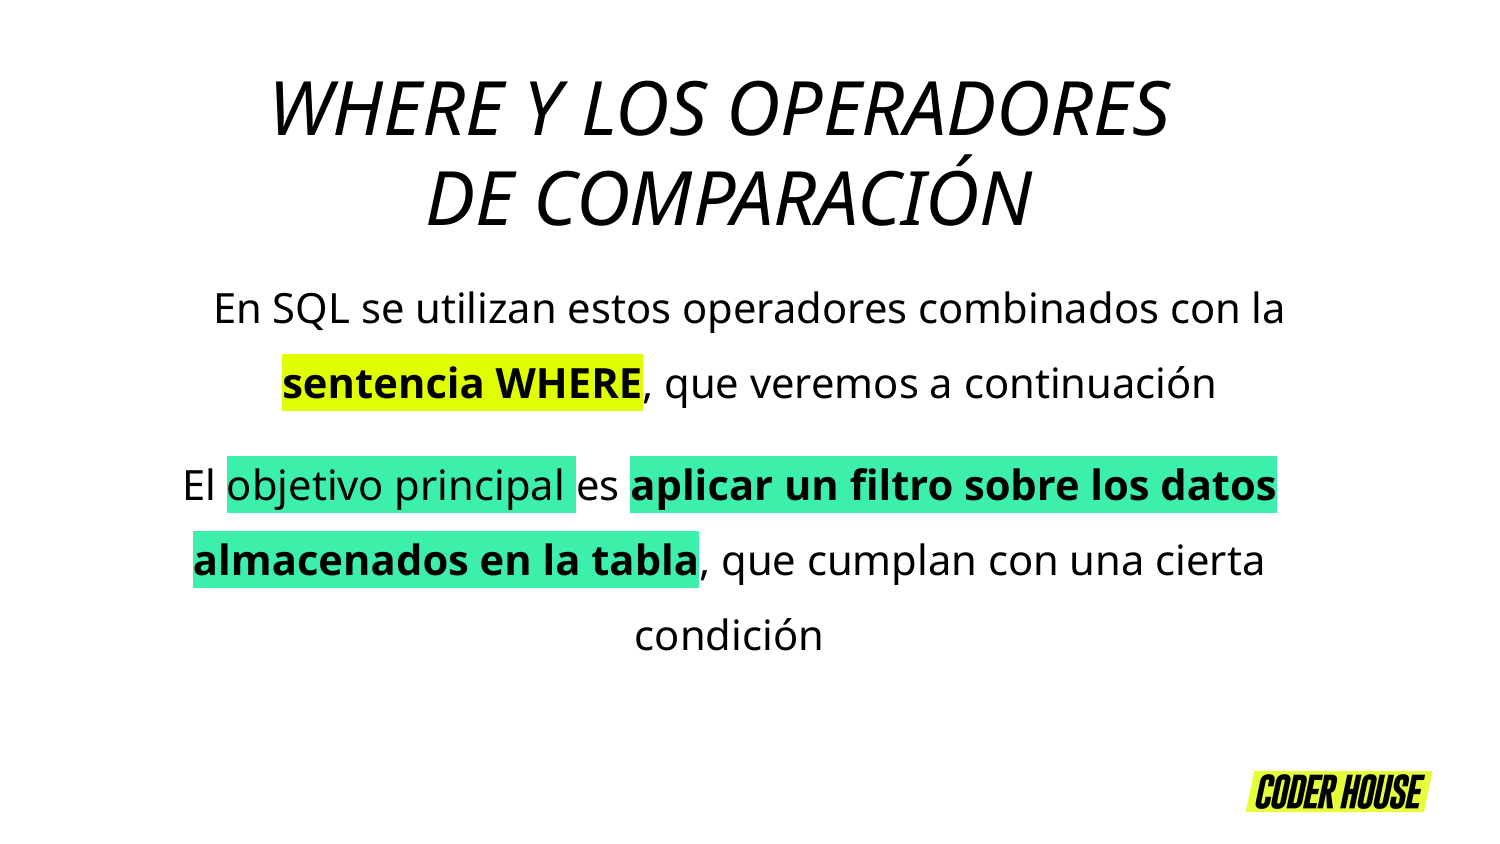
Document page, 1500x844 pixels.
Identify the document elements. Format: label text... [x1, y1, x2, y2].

picture [1241, 764, 1437, 819]
text_box WHERE Y LOS OPERADORES DE COMPARACIÓN [133, 45, 1326, 256]
text_box El objetivo principal es aplicar un filtro sobre los datos almacenados en la tabla, que cumplan con una cierta condición [166, 418, 1292, 709]
text_box En SQL se utilizan estos operadores combinados con la sentencia WHERE, que veremos a continuación [153, 241, 1346, 383]
